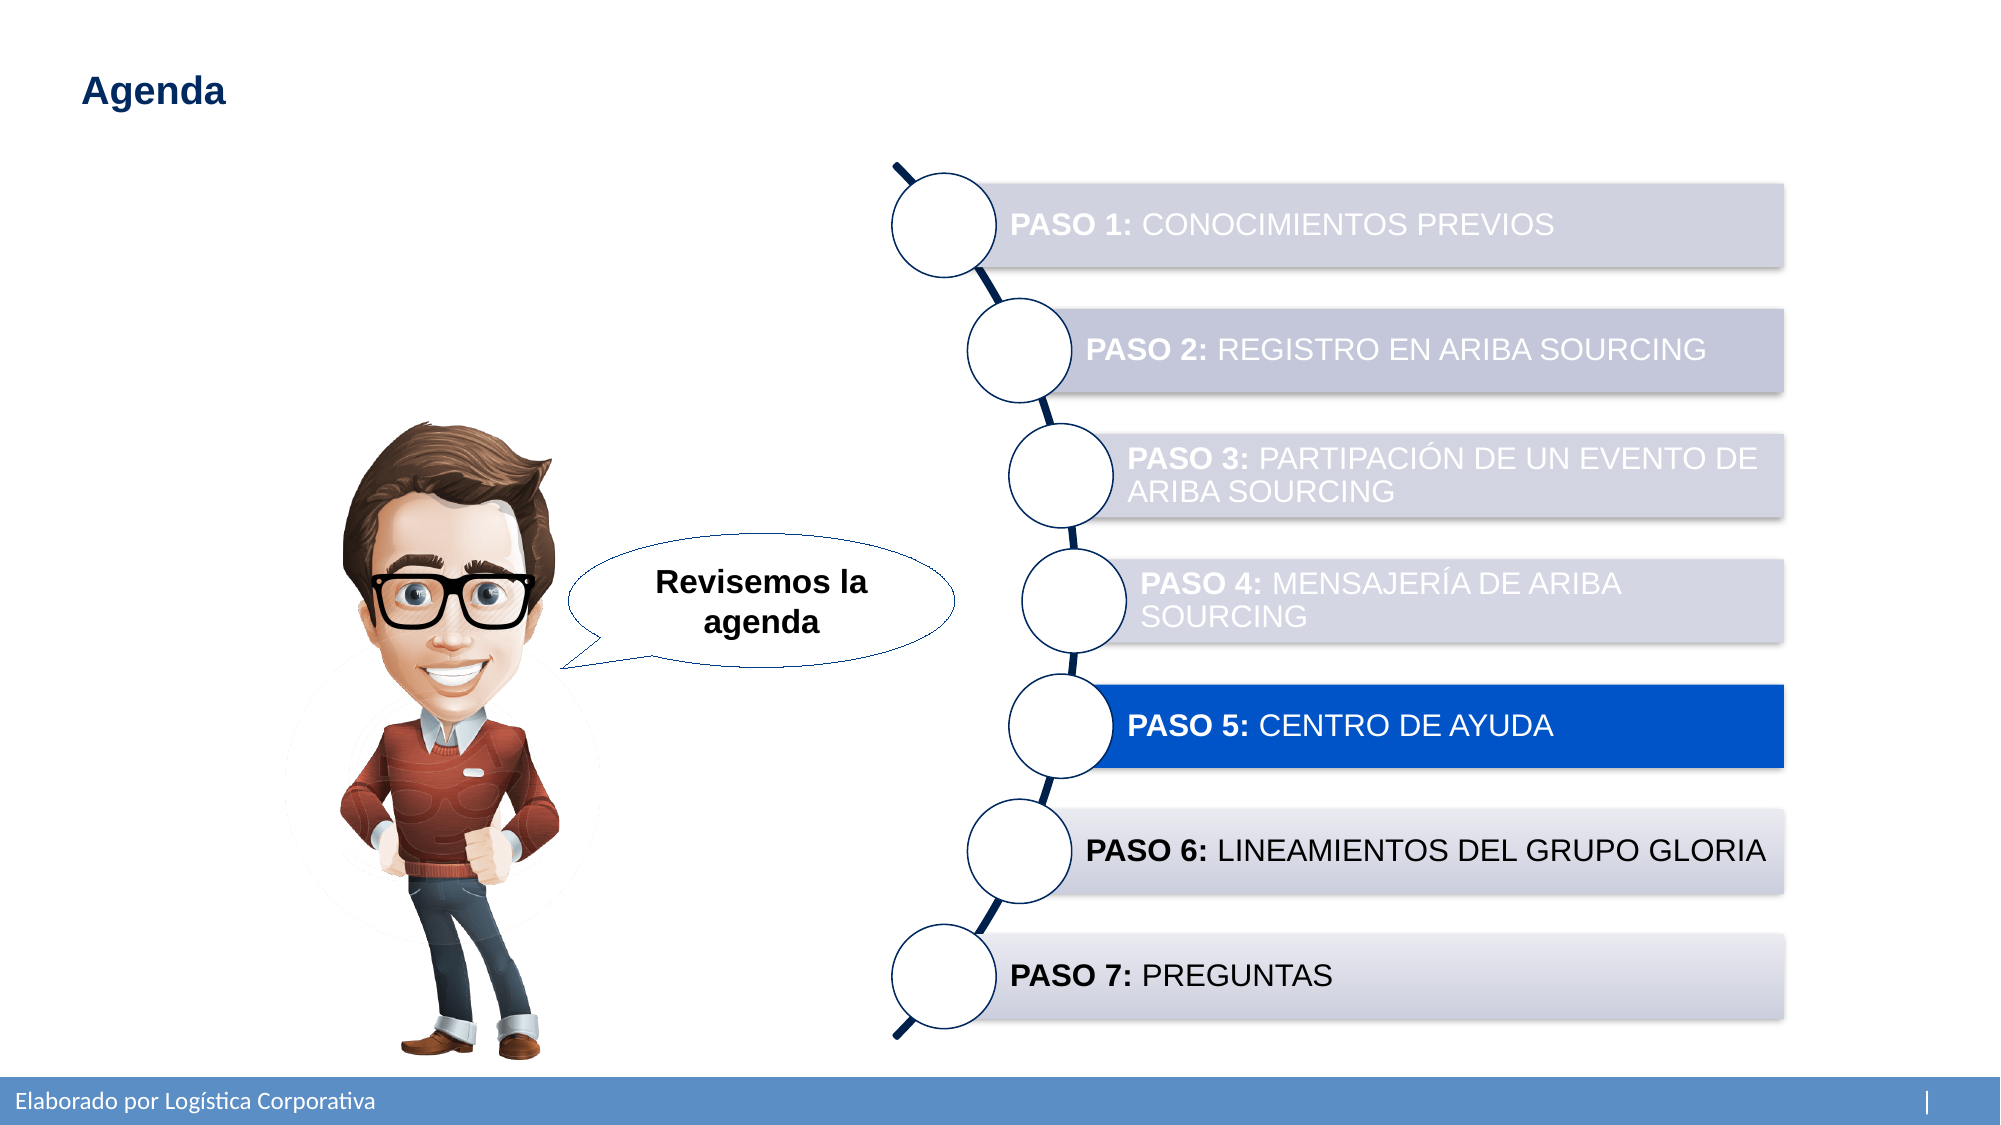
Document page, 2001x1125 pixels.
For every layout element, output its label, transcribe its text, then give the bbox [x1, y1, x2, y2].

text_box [879, 141, 1797, 1061]
text_box Revisemos la agenda [649, 533, 874, 668]
title Agenda [80, 64, 1882, 226]
picture [256, 421, 644, 1061]
